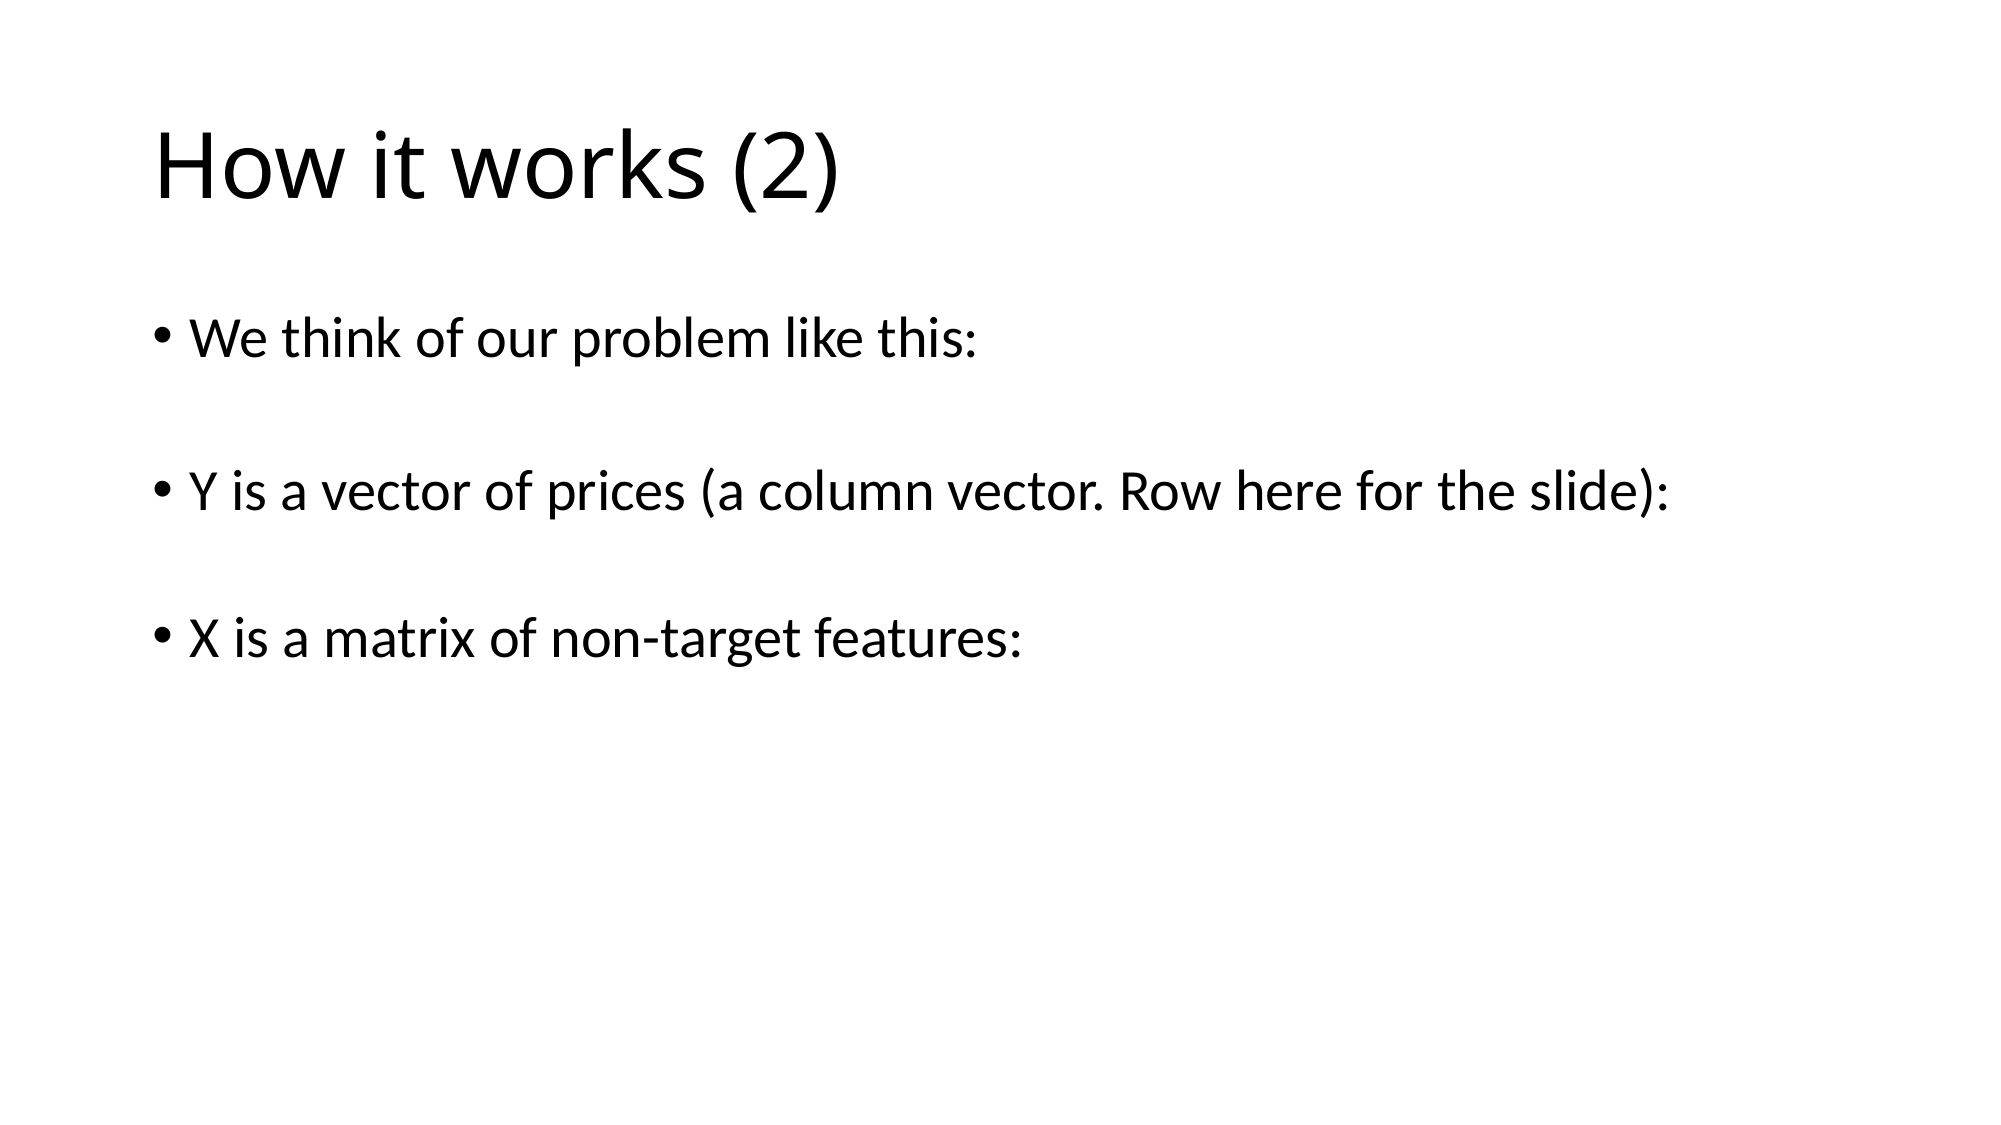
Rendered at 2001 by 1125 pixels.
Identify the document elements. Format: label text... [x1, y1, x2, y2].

title How it works (2) [137, 59, 1863, 278]
